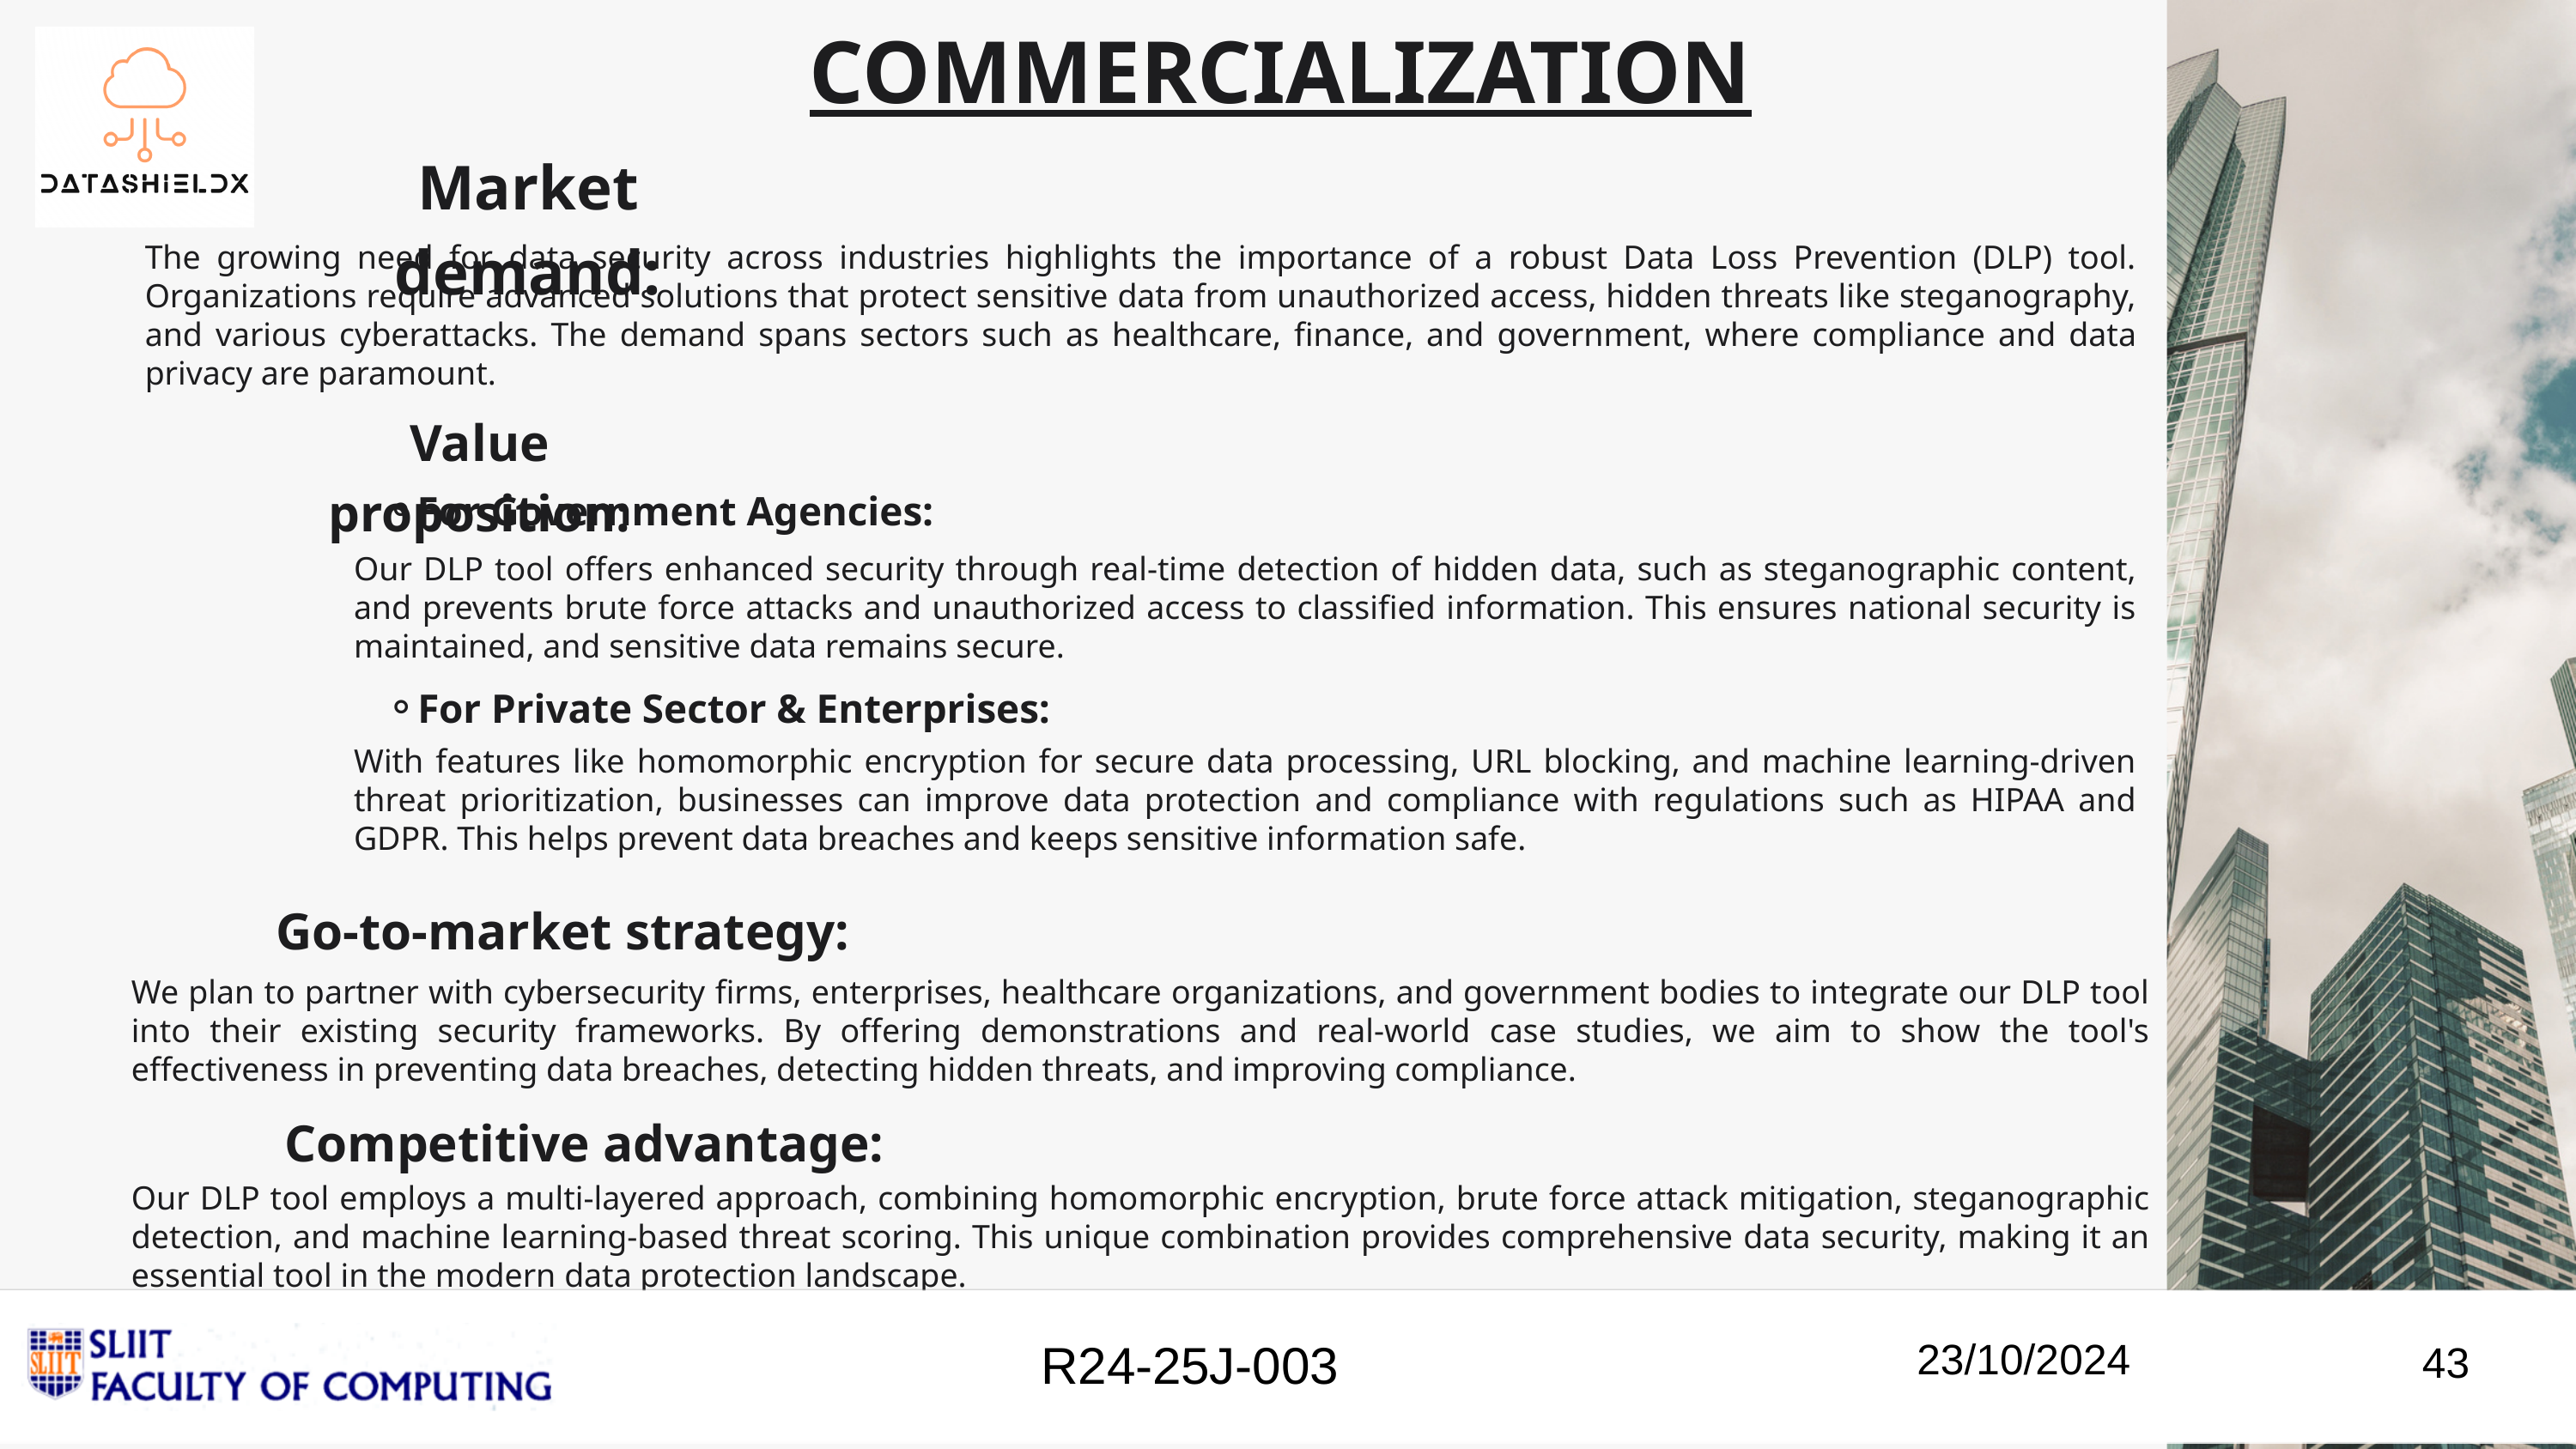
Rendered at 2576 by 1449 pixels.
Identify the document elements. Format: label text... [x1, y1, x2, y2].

text_box Our DLP tool offers enhanced security through real-time detection of hidden data, such as steganographic content, and prevents brute force attacks and unauthorized access to classified information. This ensures national security is maintained, and sensitive data remains secure. [354, 549, 2138, 665]
text_box For Private Sector & Enterprises: [290, 684, 1098, 732]
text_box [2166, 0, 2576, 1449]
text_box With features like homomorphic encryption for secure data processing, URL blocking, and machine learning-driven threat prioritization, businesses can improve data protection and compliance with regulations such as HIPAA and GDPR. This helps prevent data breaches and keeps sensitive information safe. [354, 740, 2138, 857]
text_box Market demand: [285, 136, 771, 236]
text_box Value proposition: [254, 401, 705, 543]
text_box Go-to-market strategy: [254, 889, 872, 960]
text_box We plan to partner with cybersecurity firms, enterprises, healthcare organizations, and government bodies to integrate our DLP tool into their existing security frameworks. By offering demonstrations and real-world case studies, we aim to show the tool's effectiveness in preventing data breaches, detecting hidden threats, and improving compliance. [131, 972, 2152, 1088]
text_box Competitive advantage: [254, 1101, 914, 1173]
text_box R24-25J-003 [1041, 1321, 1406, 1395]
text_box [21, 1322, 559, 1411]
text_box The growing need for data security across industries highlights the importance of a robust Data Loss Prevention (DLP) tool. Organizations require advanced solutions that protect sensitive data from unauthorized access, hidden threats like steganography, and various cyberattacks. The demand spans sectors such as healthcare, finance, and government, where compliance and data privacy are paramount. [144, 236, 2138, 391]
text_box COMMERCIALIZATION [809, 0, 1766, 121]
text_box [0, 1270, 2161, 1444]
text_box Our DLP tool employs a multi-layered approach, combining homomorphic encryption, brute force attack mitigation, steganographic detection, and machine learning-based threat scoring. This unique combination provides comprehensive data security, making it an essential tool in the modern data protection landscape. [131, 1177, 2152, 1270]
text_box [34, 27, 255, 227]
text_box For Government Agencies: [290, 487, 981, 535]
text_box 23/10/2024 [1896, 1323, 2152, 1384]
